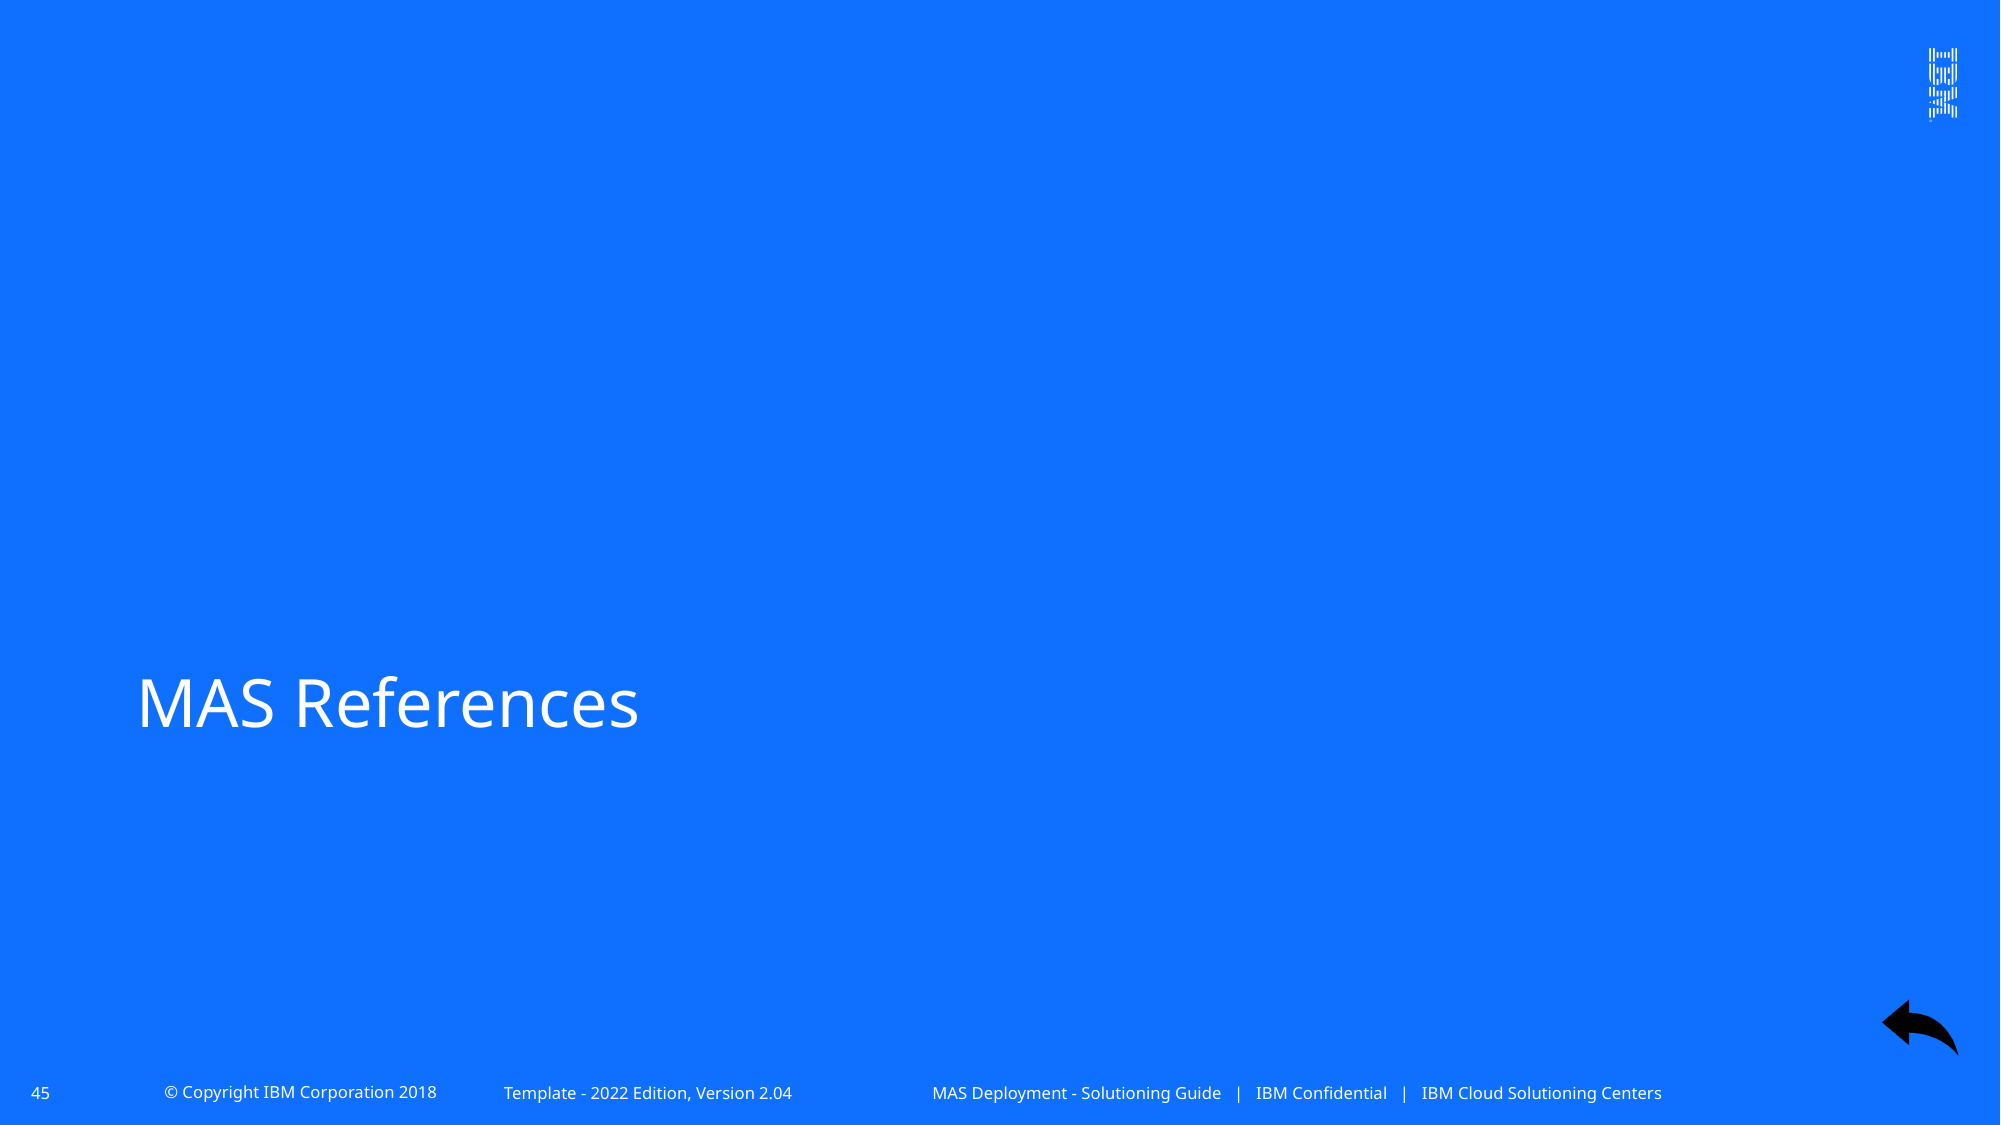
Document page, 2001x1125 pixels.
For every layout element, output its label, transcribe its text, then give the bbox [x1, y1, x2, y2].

picture [1874, 981, 1966, 1073]
text_box MAS Deployment - Solutioning Guide | IBM Confidential | IBM Cloud Solutioning Centers [917, 1071, 1815, 1125]
title MAS References [136, 280, 1862, 749]
slide_number Template - 2022 Edition, Version 2.04 [480, 1071, 870, 1125]
slide_number 45 [7, 1071, 134, 1125]
picture [1930, 49, 1957, 122]
